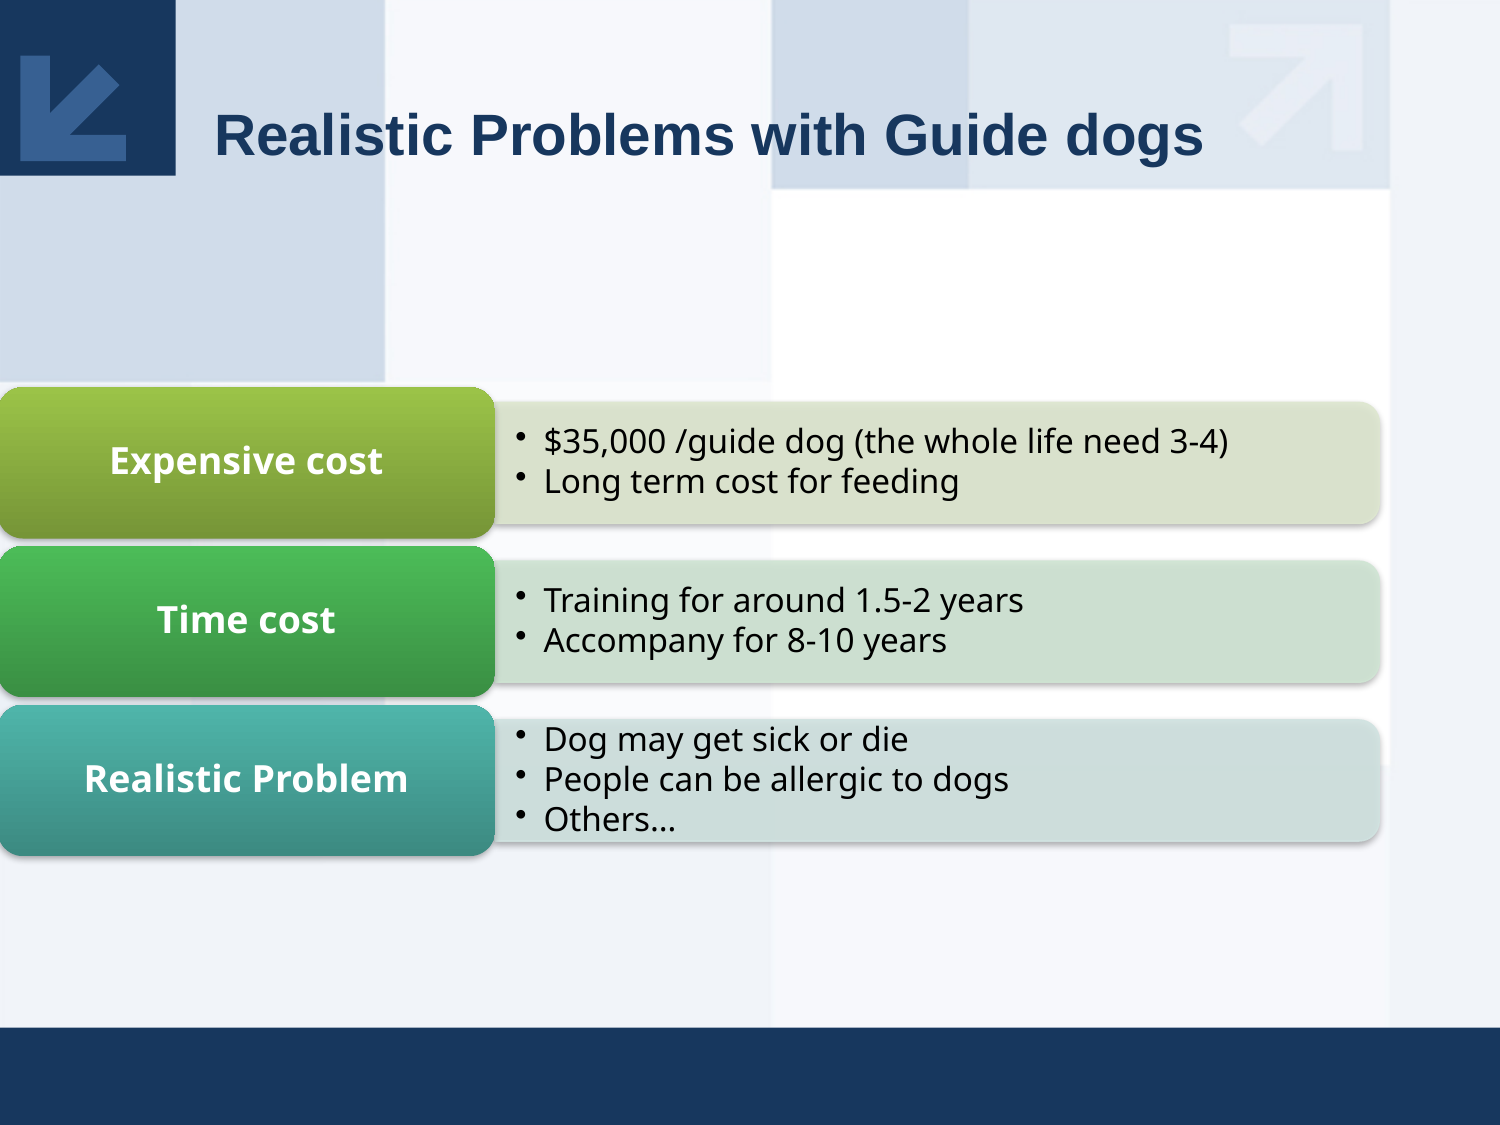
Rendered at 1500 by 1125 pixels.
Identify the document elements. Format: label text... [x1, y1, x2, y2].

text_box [0, 387, 1380, 864]
text_box Realistic Problems with Guide dogs [206, 90, 1425, 175]
picture [0, 0, 1500, 1027]
